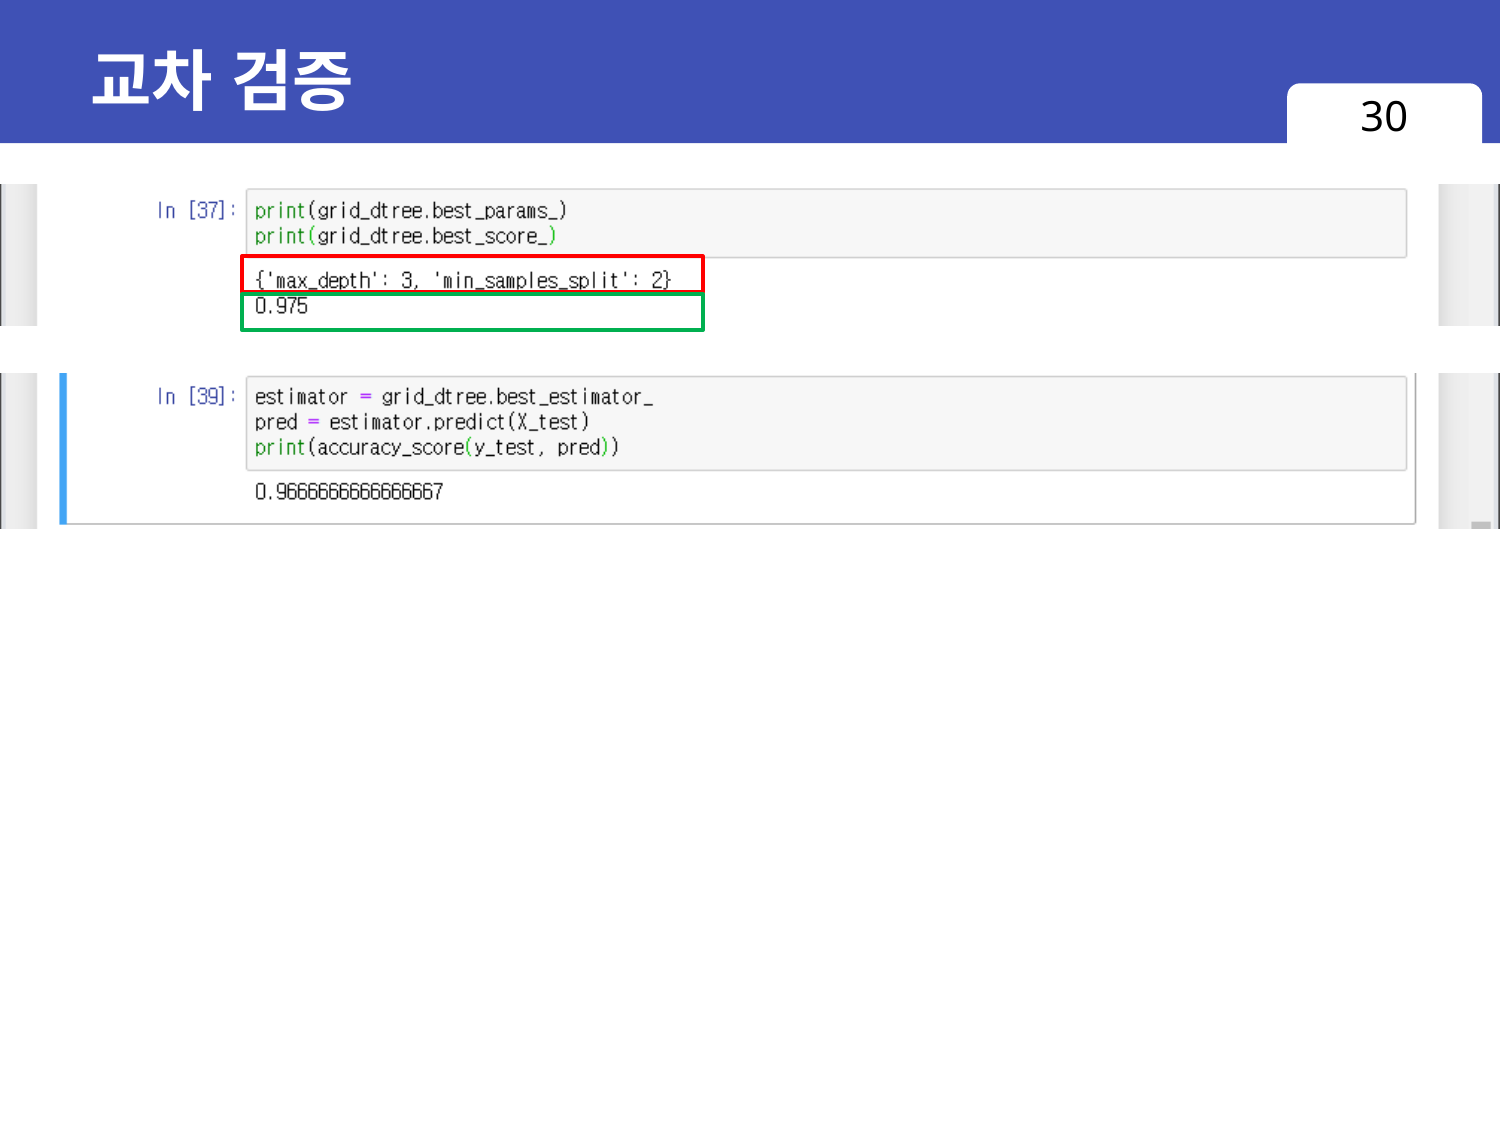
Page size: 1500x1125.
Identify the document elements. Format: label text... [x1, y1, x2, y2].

title 교차 검증 [74, 16, 1426, 141]
picture [0, 373, 1500, 529]
slide_number 30 [1286, 81, 1483, 161]
picture [0, 184, 1500, 326]
